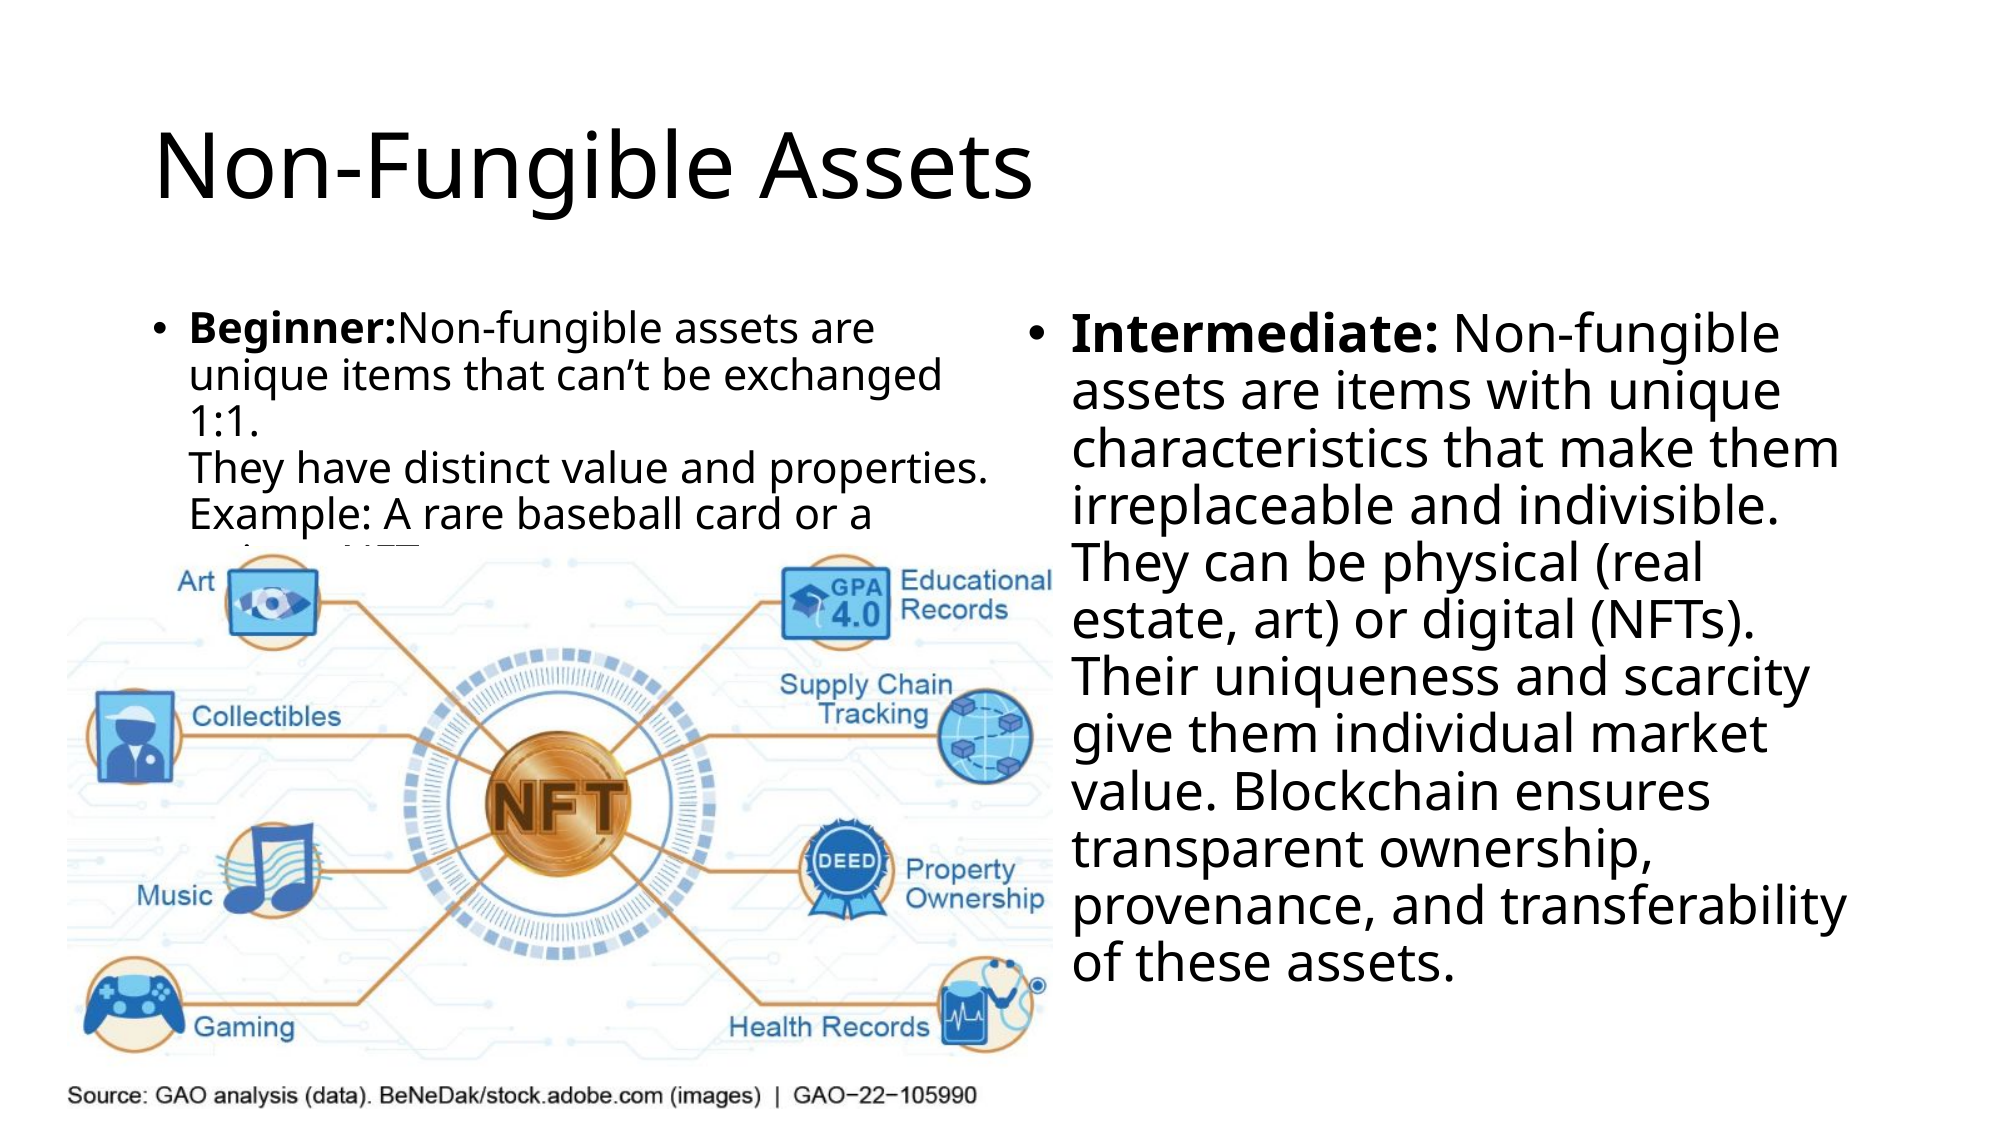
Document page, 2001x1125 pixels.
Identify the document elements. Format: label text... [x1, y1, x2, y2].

list Beginner:Non-fungible assets are unique items that can’t be exchanged 1:1. They have distinct value and properties. Example: A rare baseball card or a unique NFT. [137, 299, 1012, 545]
picture [67, 545, 1053, 1109]
list Intermediate: Non-fungible assets are items with unique characteristics that make them irreplaceable and indivisible. They can be physical (real estate, art) or digital (NFTs). Their uniqueness and scarcity give them individual market value. Blockchain ensures transparent ownership, provenance, and transferability of these assets. [1012, 299, 1863, 1014]
title Non-Fungible Assets [137, 59, 1863, 278]
